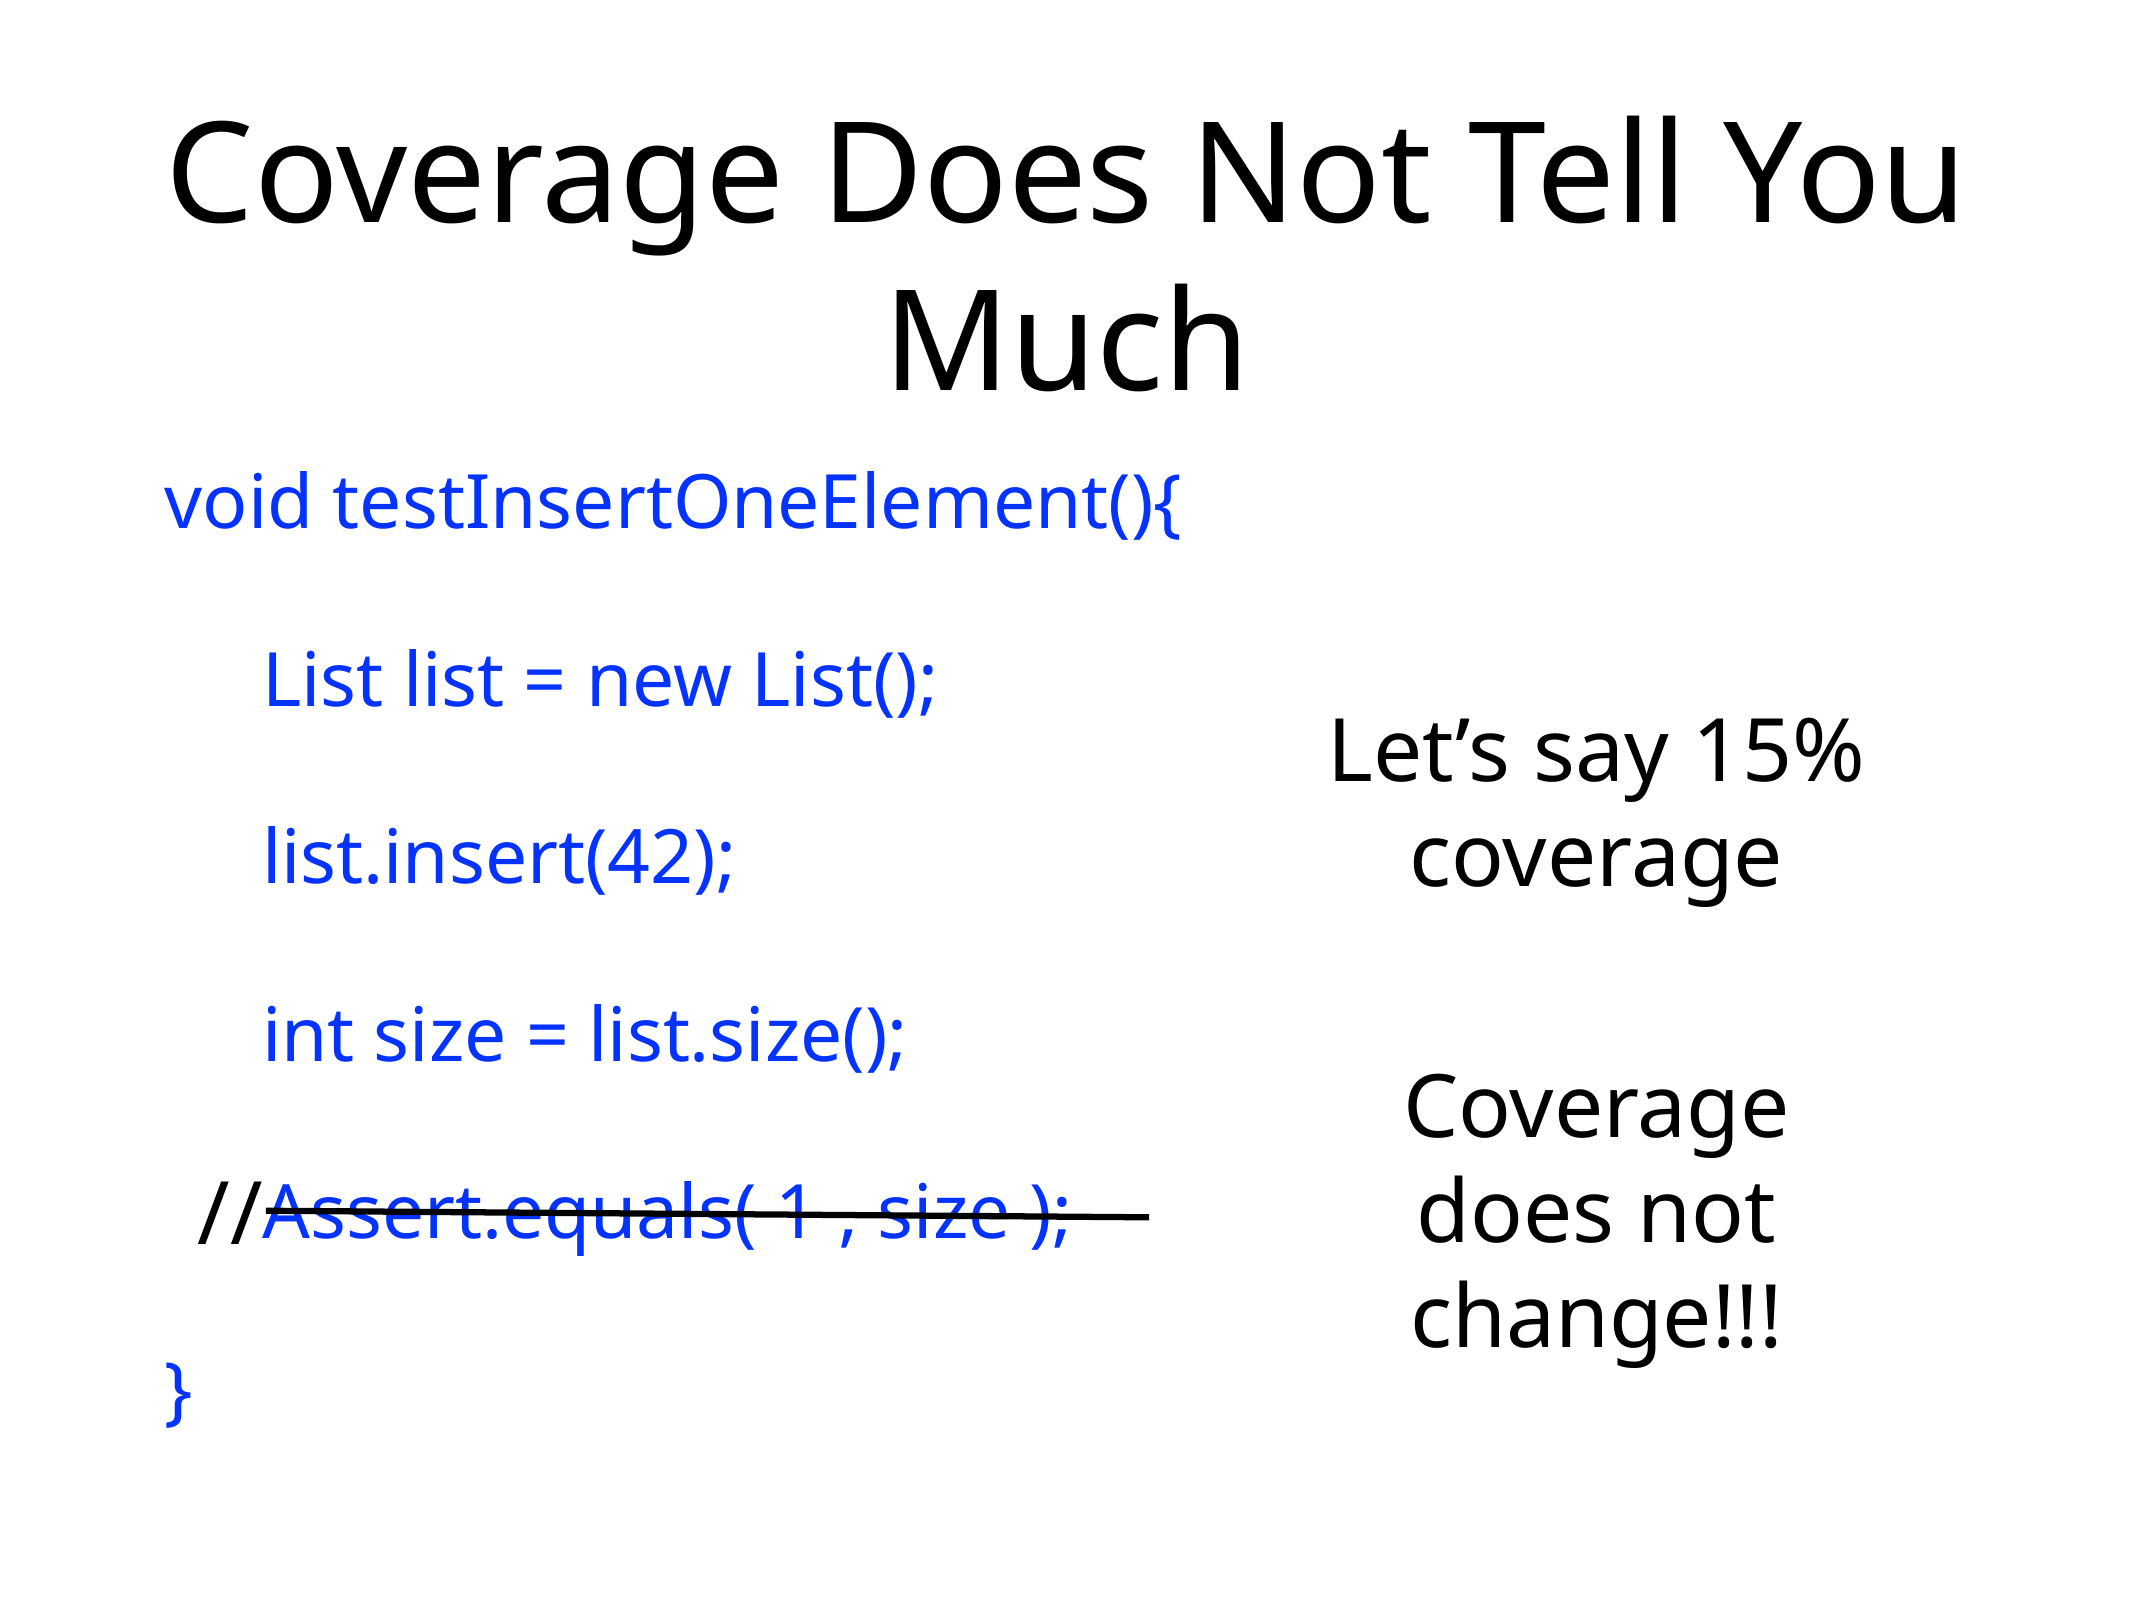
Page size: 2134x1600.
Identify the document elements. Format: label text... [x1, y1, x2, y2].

title Coverage Does Not Tell You Much [155, 72, 1978, 426]
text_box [196, 1096, 1879, 1318]
list void testInsertOneElement(){ List list = new List(); list.insert(42); int size = list.size(); Assert.equals( 1 , size ); } [155, 426, 1978, 1459]
text_box Let’s say 15% coverage [1286, 685, 1907, 913]
